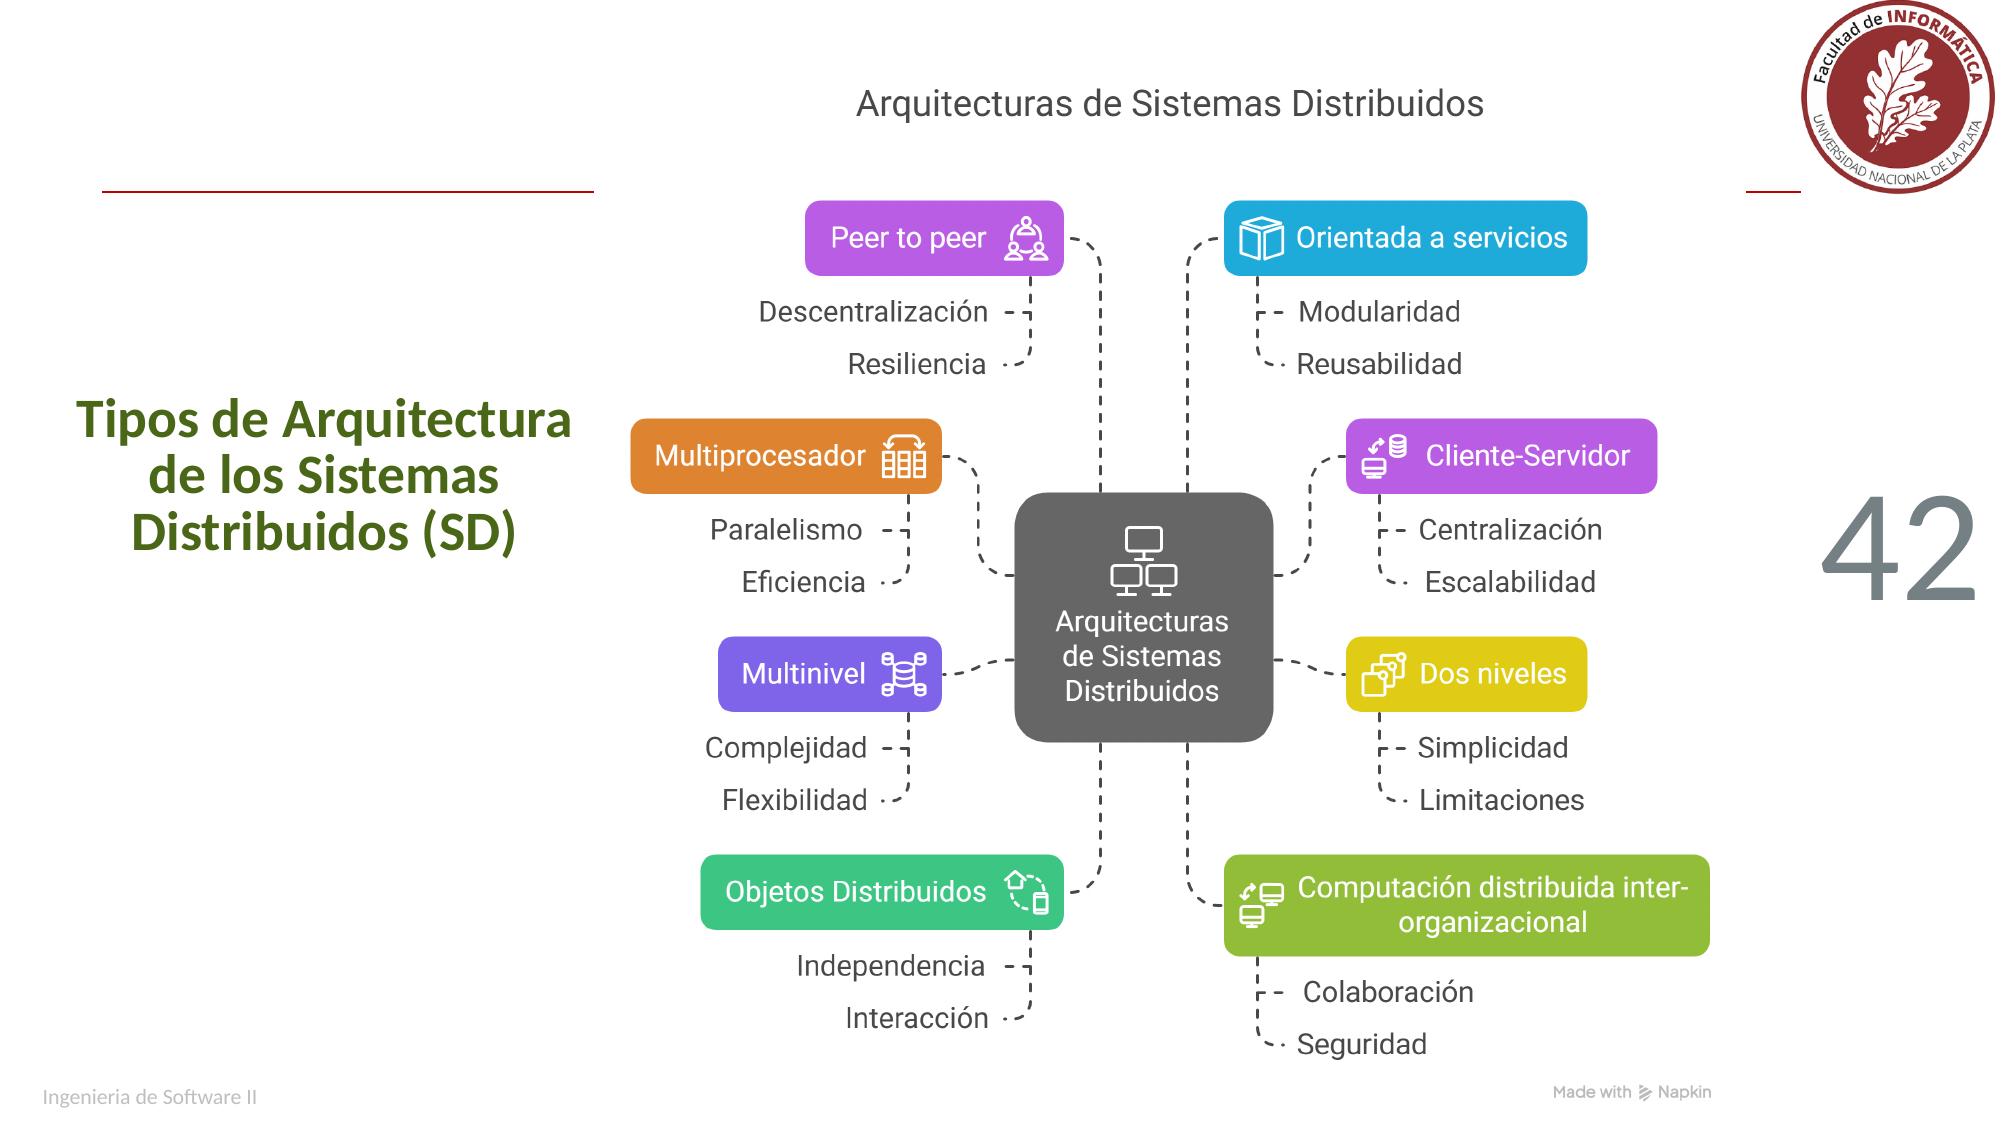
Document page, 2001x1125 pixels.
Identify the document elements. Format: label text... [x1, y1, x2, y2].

picture [1801, 0, 2000, 195]
picture [594, 6, 1746, 1125]
title Tipos de Arquitectura de los Sistemas Distribuidos (SD) [27, 384, 587, 570]
slide_number 42 [1750, 467, 1998, 640]
footer Ingenieria de Software II [27, 1075, 382, 1111]
